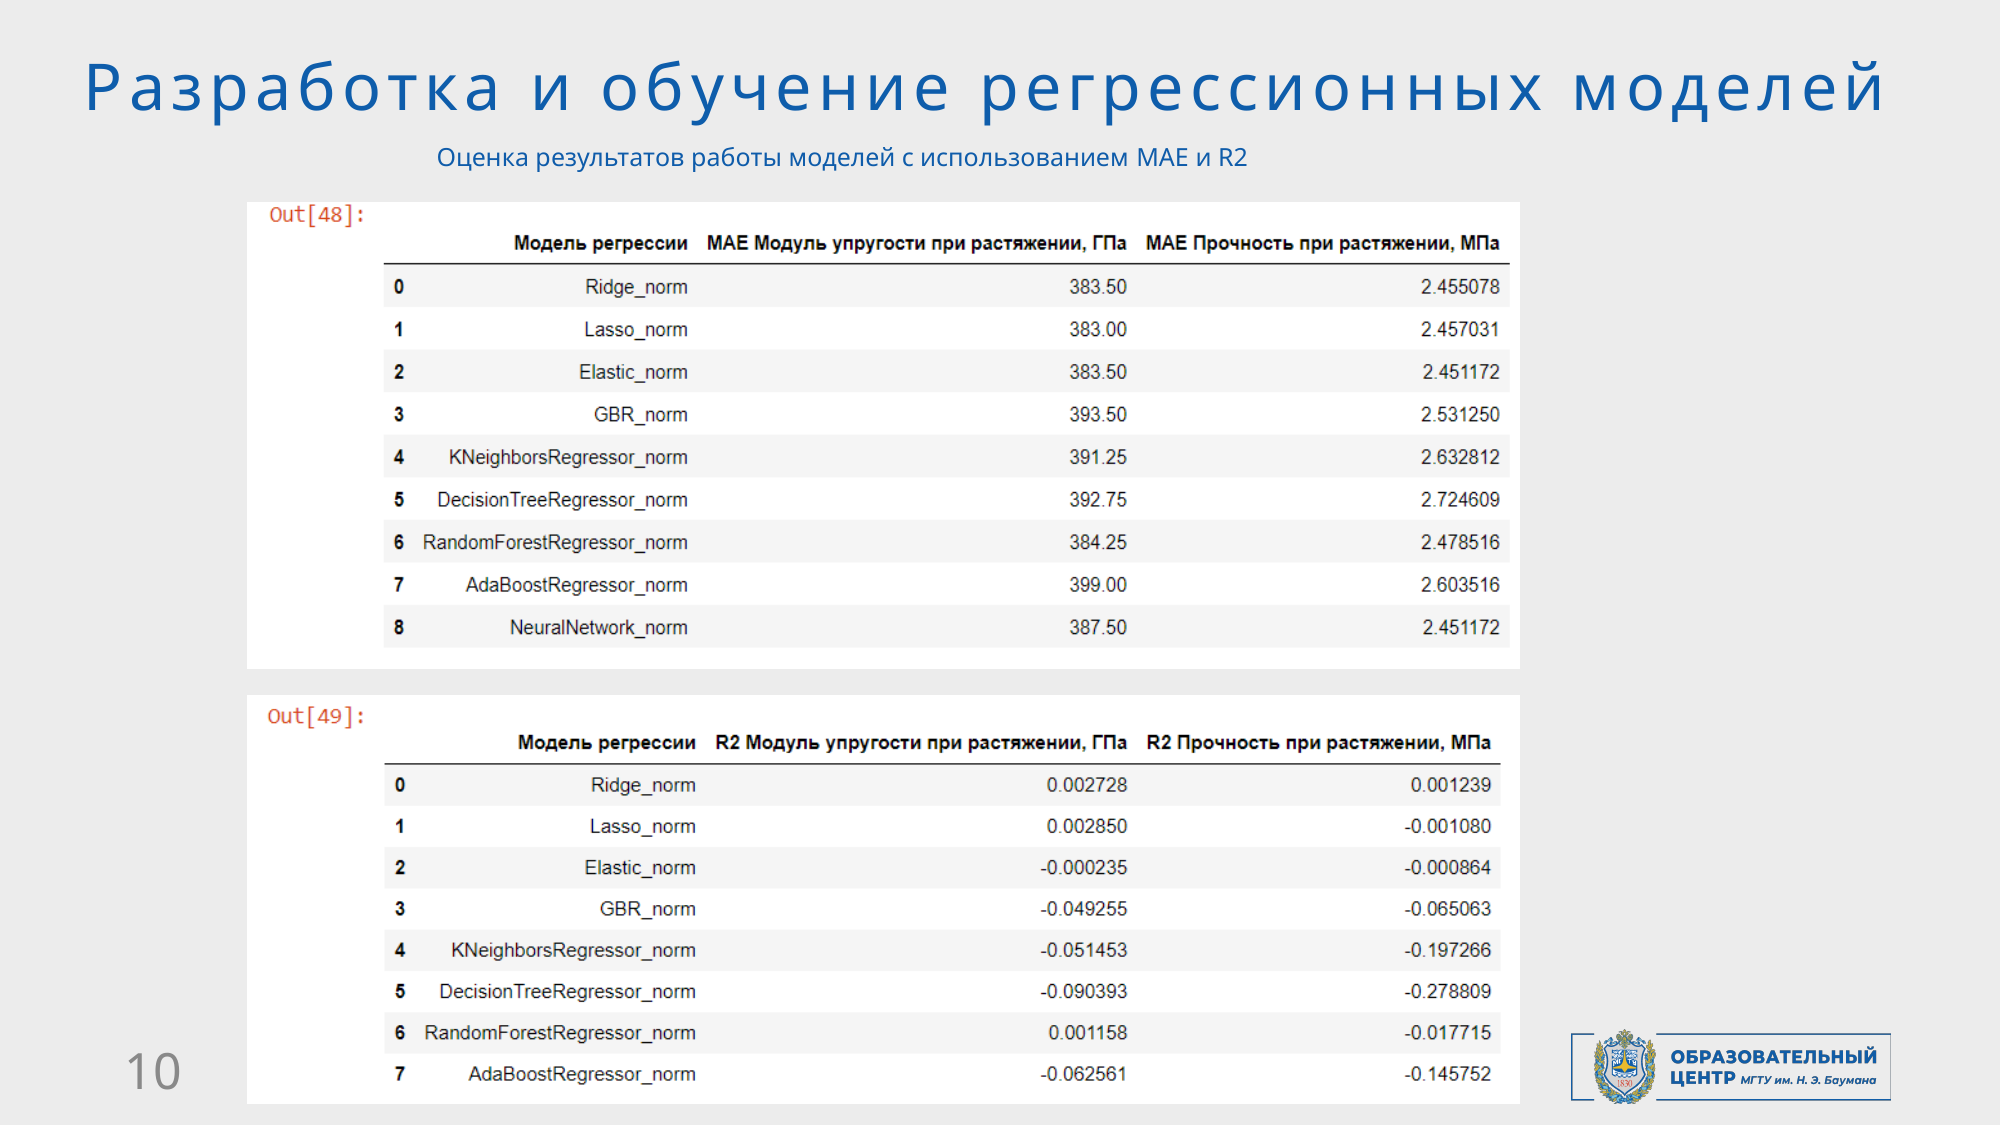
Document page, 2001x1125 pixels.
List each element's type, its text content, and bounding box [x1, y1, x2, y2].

picture [246, 695, 1520, 1105]
picture [246, 202, 1520, 670]
list Оценка результатов работы моделей с использованием MAE и R2 [109, 137, 1972, 203]
slide_number 10 [109, 1043, 241, 1104]
picture [1571, 1029, 1891, 1104]
title Разработка и обучение регрессионных моделей [66, 21, 1929, 158]
